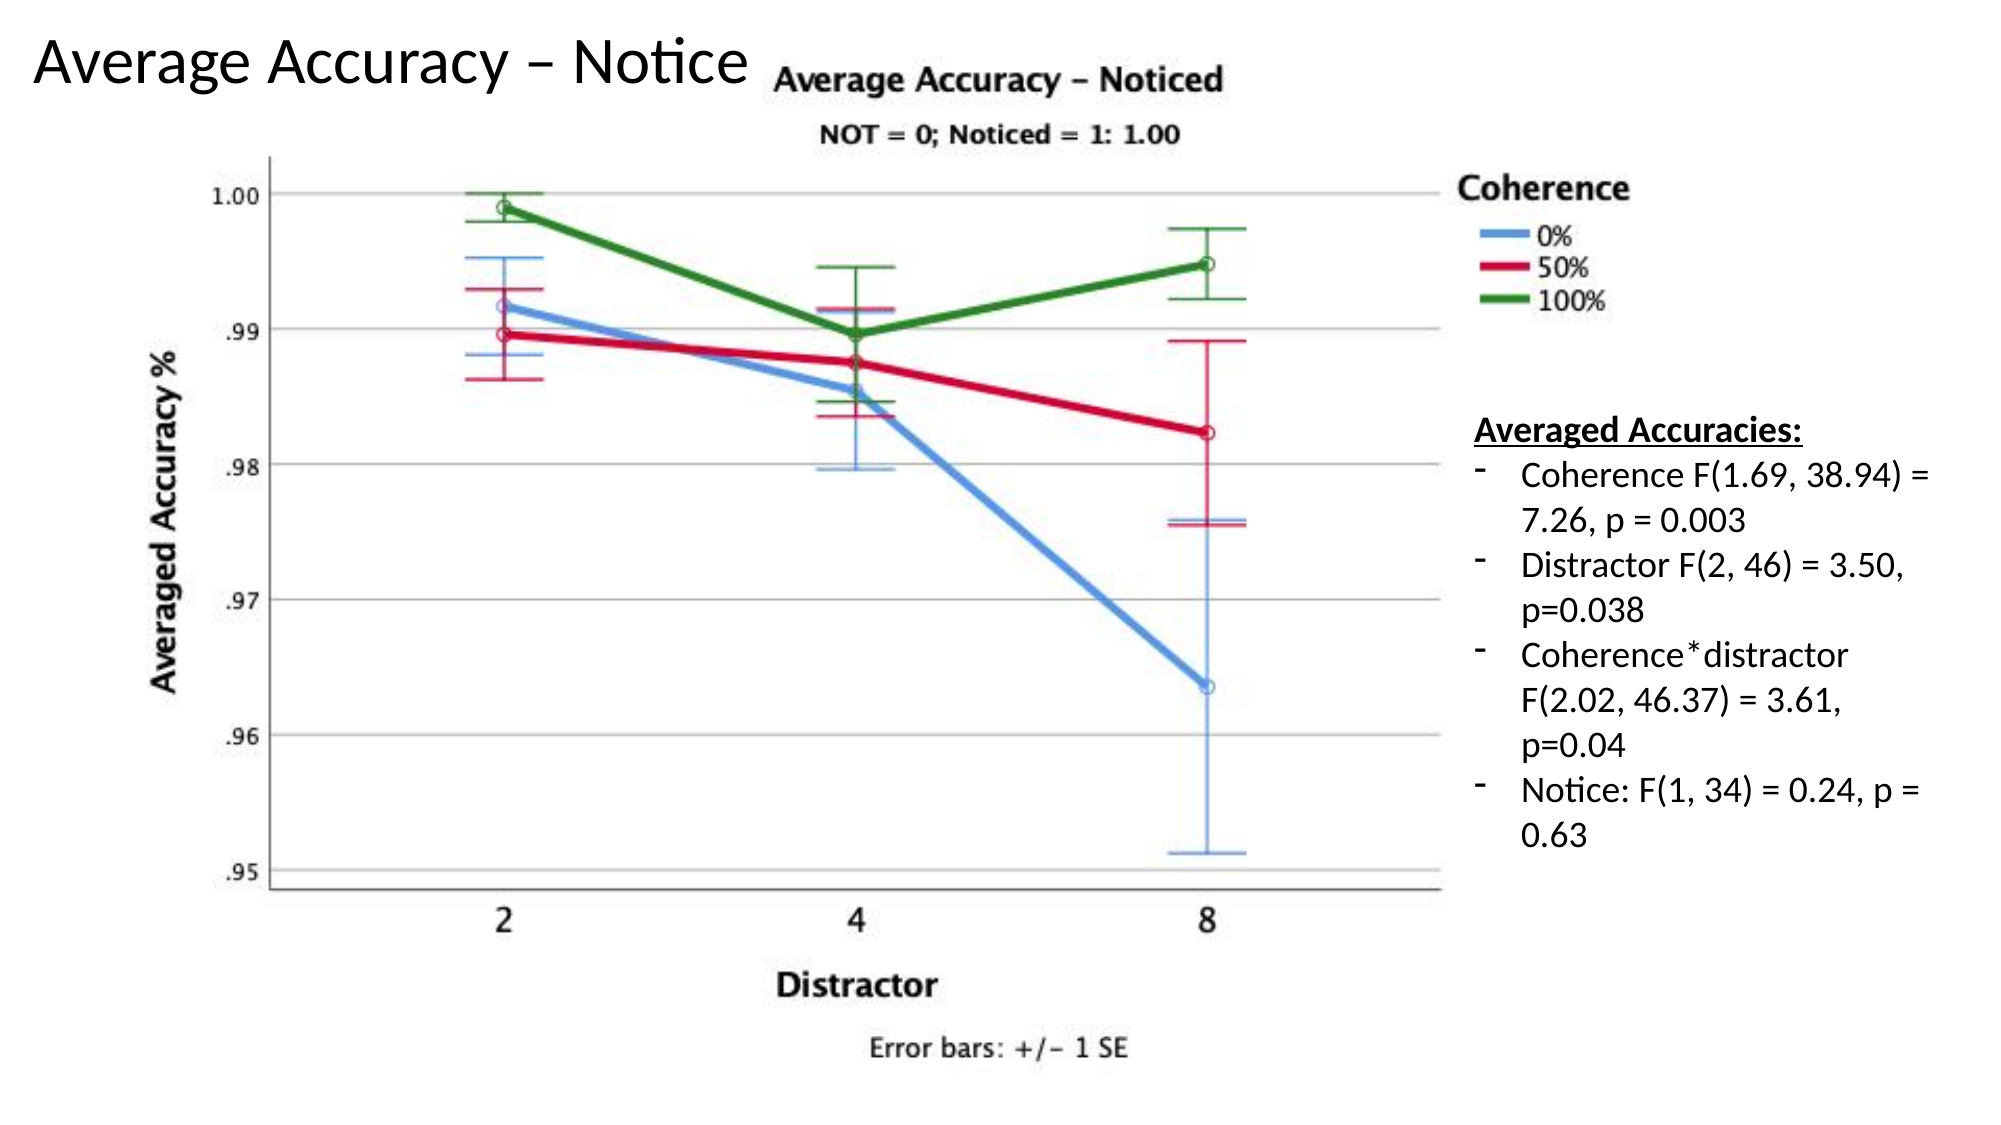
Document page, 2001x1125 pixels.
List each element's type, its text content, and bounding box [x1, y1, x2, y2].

text_box Average Accuracy – Notice [19, 9, 765, 105]
text_box Averaged Accuracies: Coherence F(1.69, 38.94) = 7.26, p = 0.003 Distractor F(2, 46) = 3.50, p=0.038 Coherence*distractor F(2.02, 46.37) = 3.61, p=0.04 Notice: F(1, 34) = 0.24, p = 0.63 [1887, 397, 1954, 908]
picture [113, 40, 1887, 1085]
